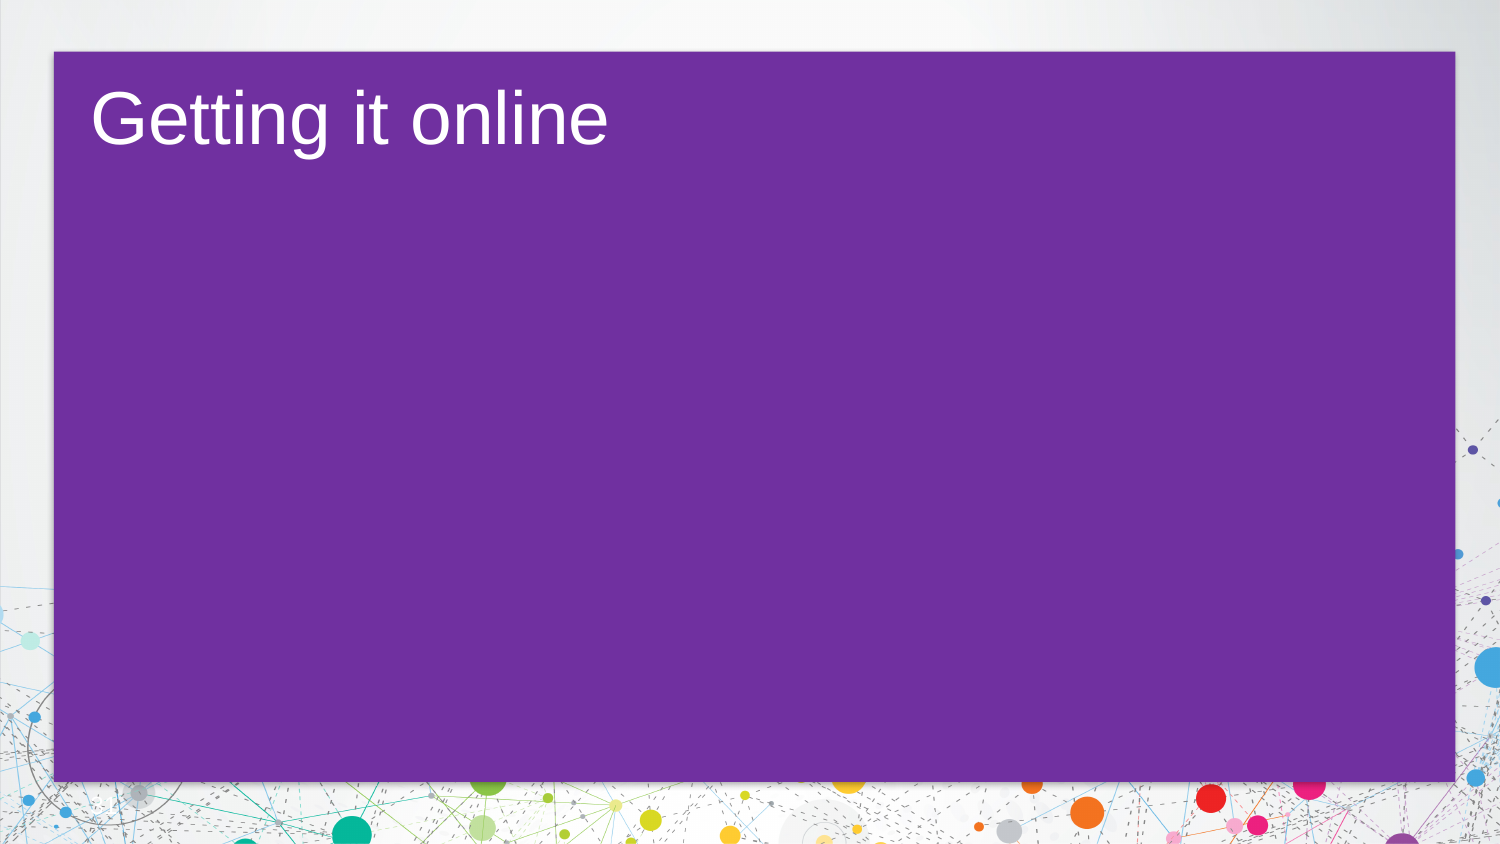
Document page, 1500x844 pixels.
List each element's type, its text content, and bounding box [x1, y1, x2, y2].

slide_number 31 [75, 782, 237, 827]
title Getting it online [75, 46, 1425, 168]
picture [0, 0, 1500, 844]
